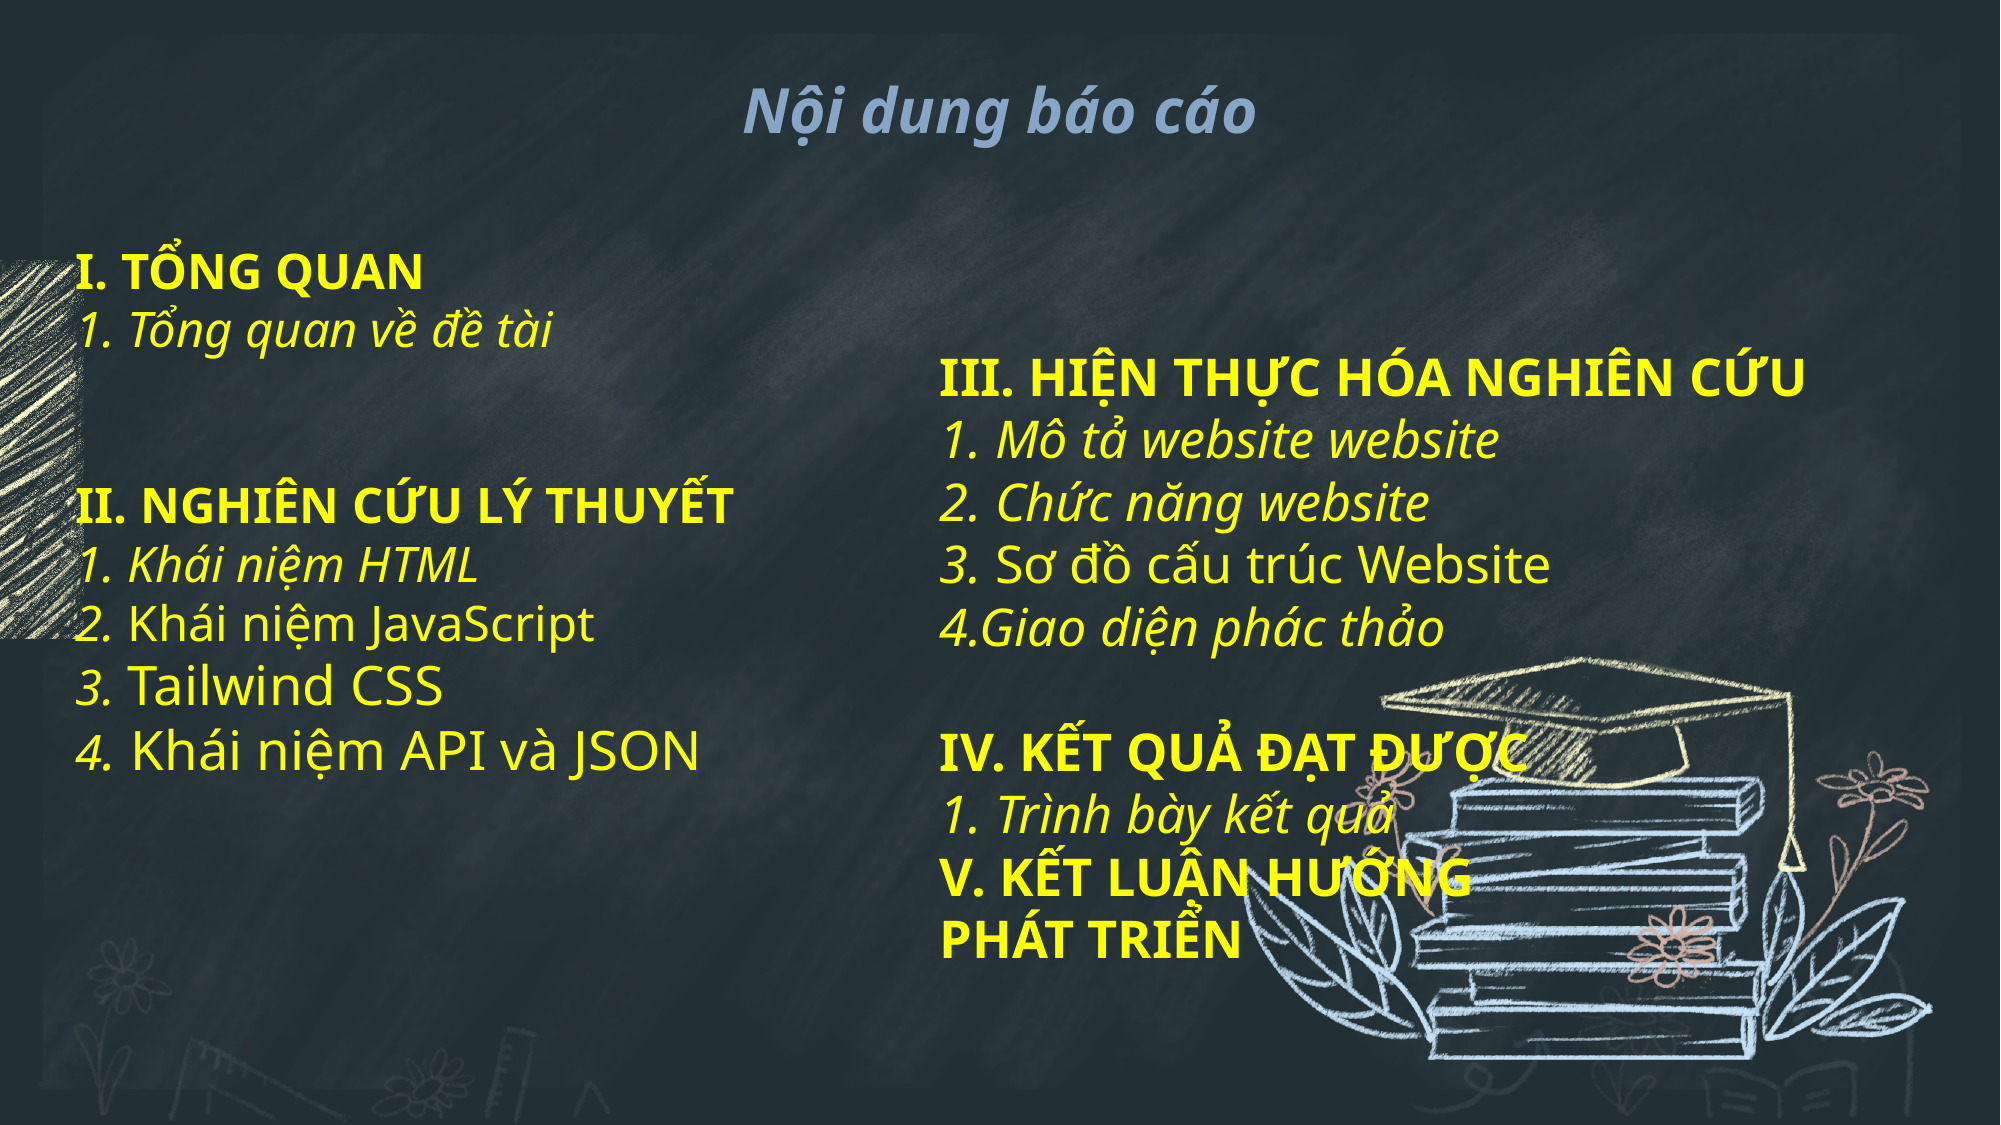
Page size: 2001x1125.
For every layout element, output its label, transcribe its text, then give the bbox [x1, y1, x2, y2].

title I. TỔNG QUAN 1. Tổng quan về đề tài II. NGHIÊN CỨU LÝ THUYẾT 1. Khái niệm HTML 2. Khái niệm JavaScript 3. Tailwind CSS 4. Khái niệm API và JSON [75, 237, 1012, 782]
text_box III. HIỆN THỰC HÓA NGHIÊN CỨU 1. Mô tả website website 2. Chức năng website 3. Sơ đồ cấu trúc Website 4.Giao diện phác thảo IV. KẾT QUẢ ĐẠT ĐƯỢC 1. Trình bày kết quả V. KẾT LUẬN HƯỚNG PHÁT TRIỂN [925, 336, 1949, 765]
picture [0, 0, 2000, 1125]
text_box Nội dung báo cáo [493, 64, 1507, 185]
